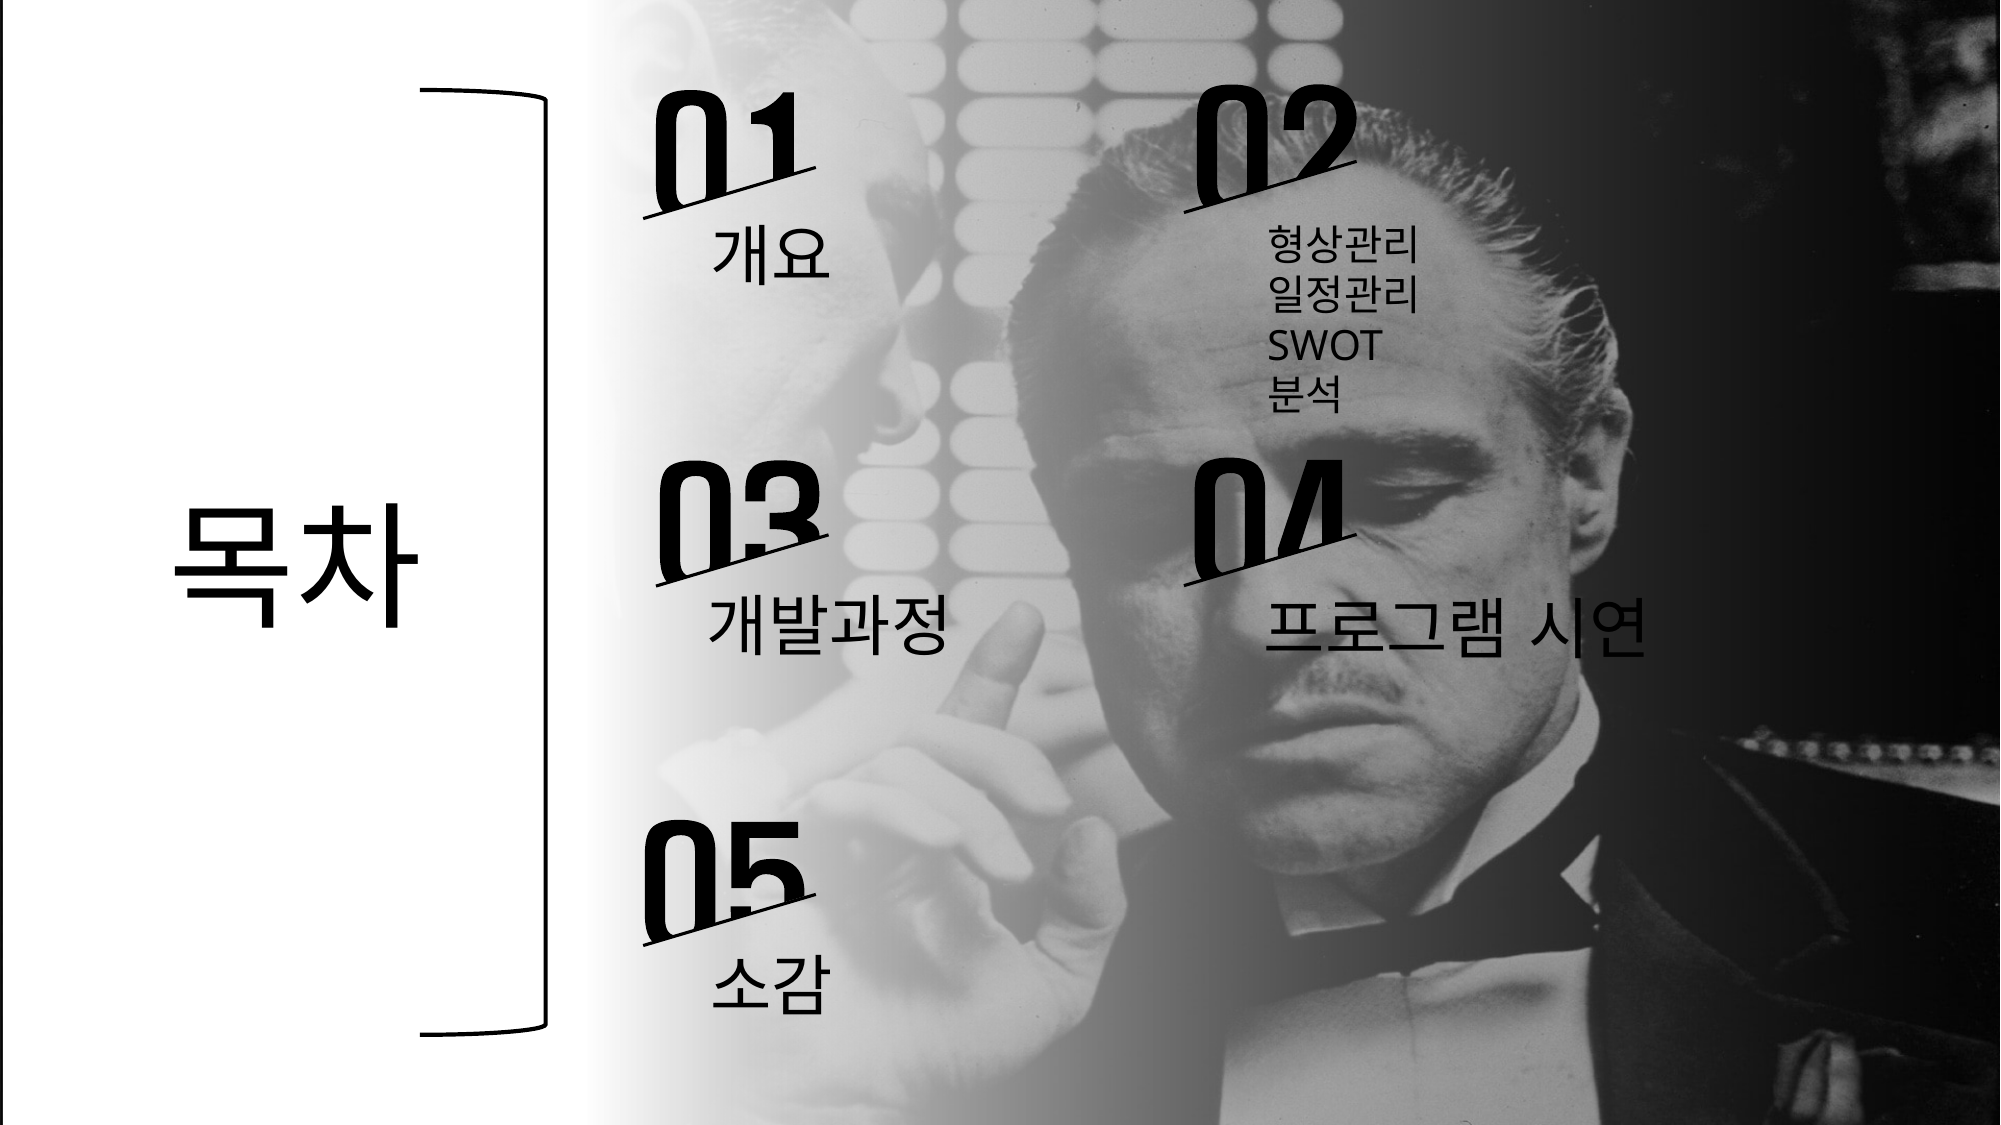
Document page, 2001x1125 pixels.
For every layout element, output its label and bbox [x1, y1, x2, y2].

text_box [643, 819, 816, 946]
text_box [1183, 457, 1357, 586]
text_box [643, 90, 816, 219]
picture [0, 0, 2000, 1125]
text_box [655, 460, 829, 586]
text_box [1183, 84, 1357, 213]
